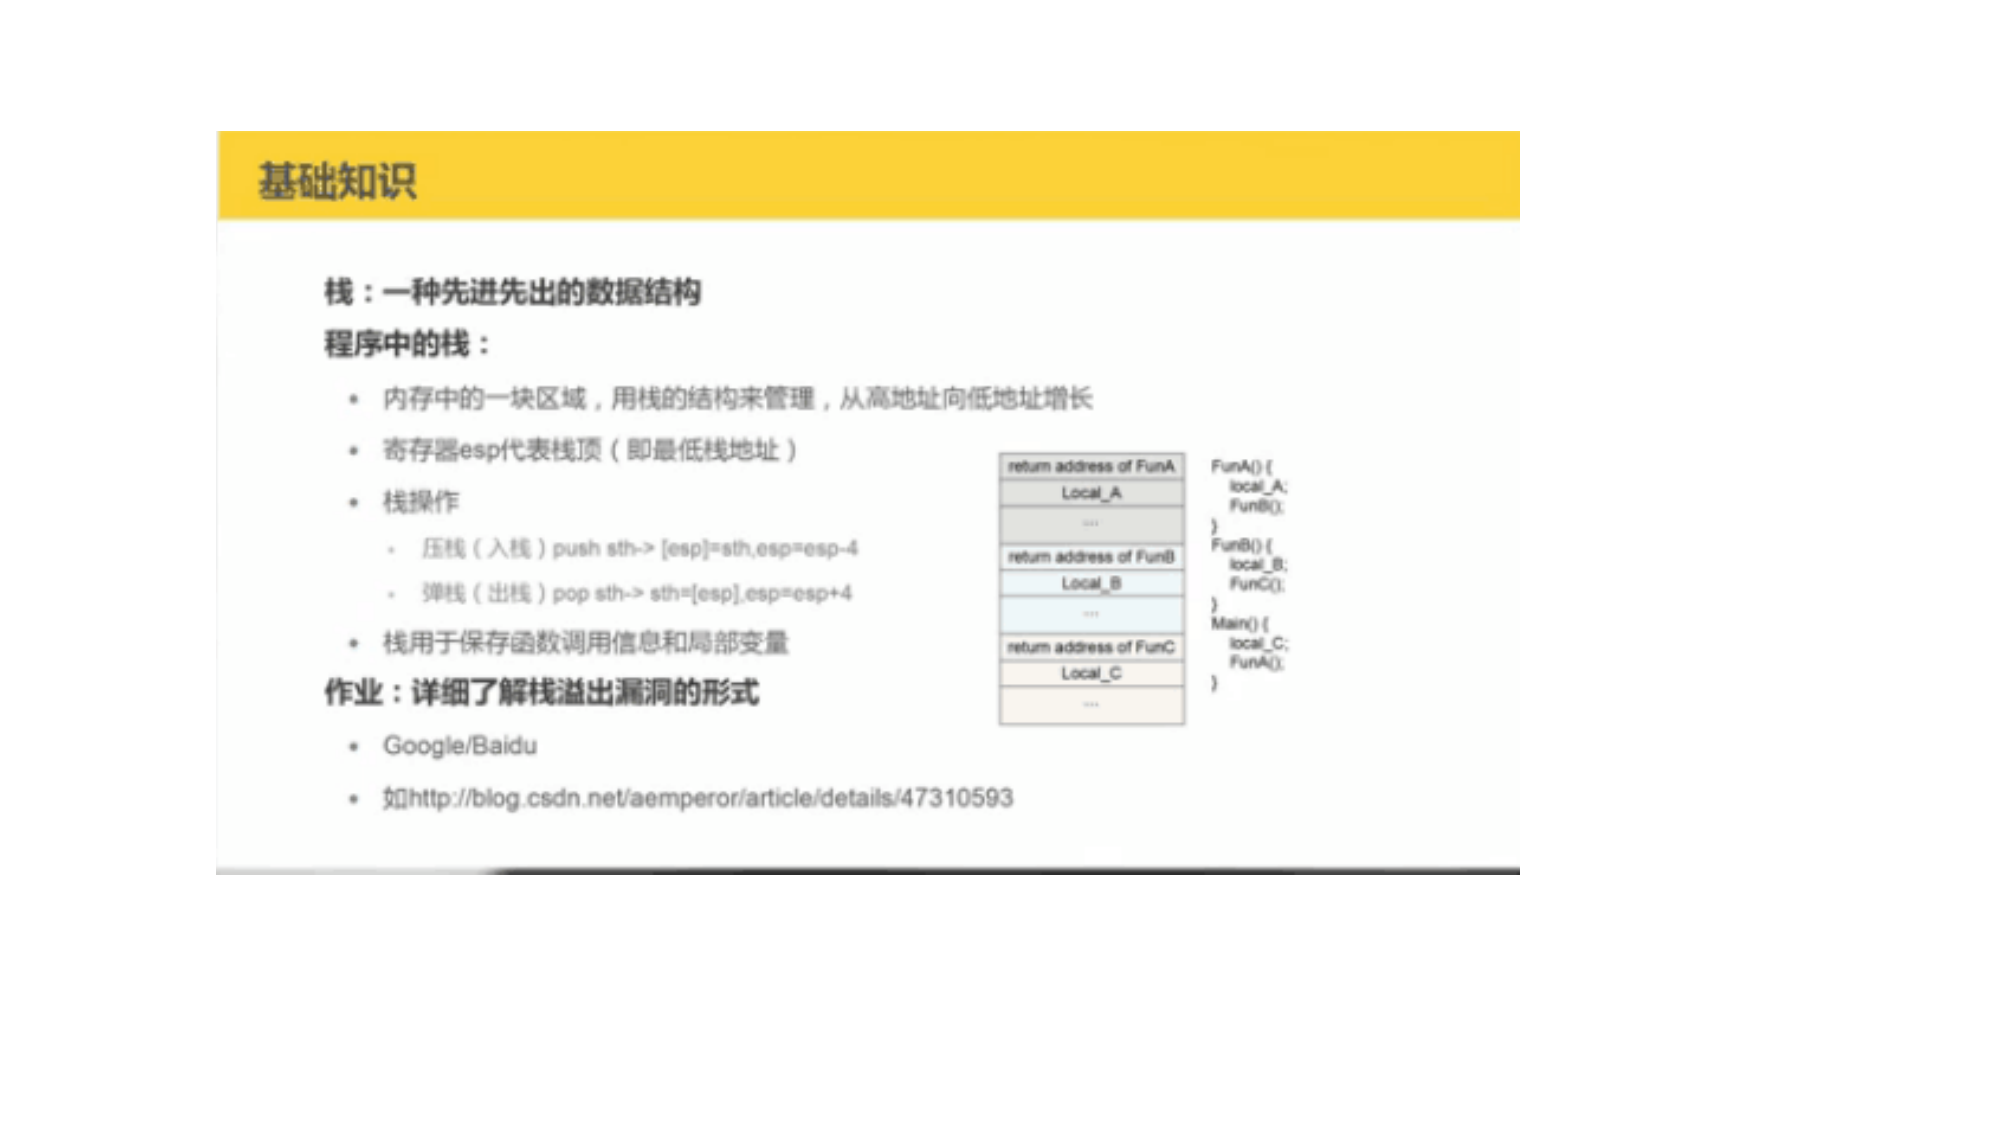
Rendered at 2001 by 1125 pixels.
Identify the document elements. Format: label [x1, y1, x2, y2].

picture [216, 131, 1520, 875]
